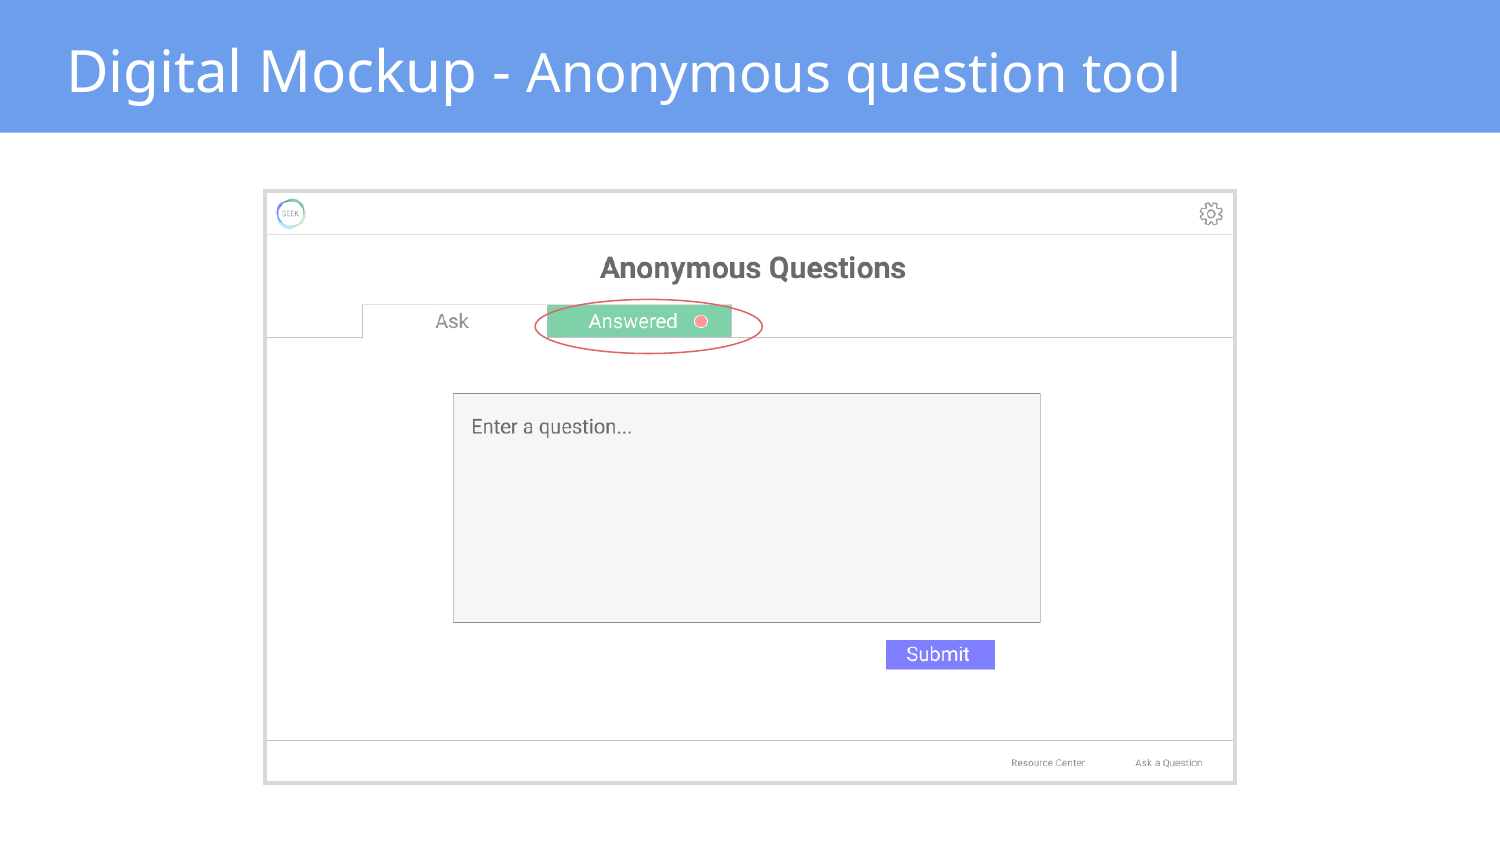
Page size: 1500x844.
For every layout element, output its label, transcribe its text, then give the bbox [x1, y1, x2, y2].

text_box [0, 0, 1500, 133]
text_box Digital Mockup - Anonymous question tool [51, 19, 1449, 114]
picture [267, 192, 1233, 782]
